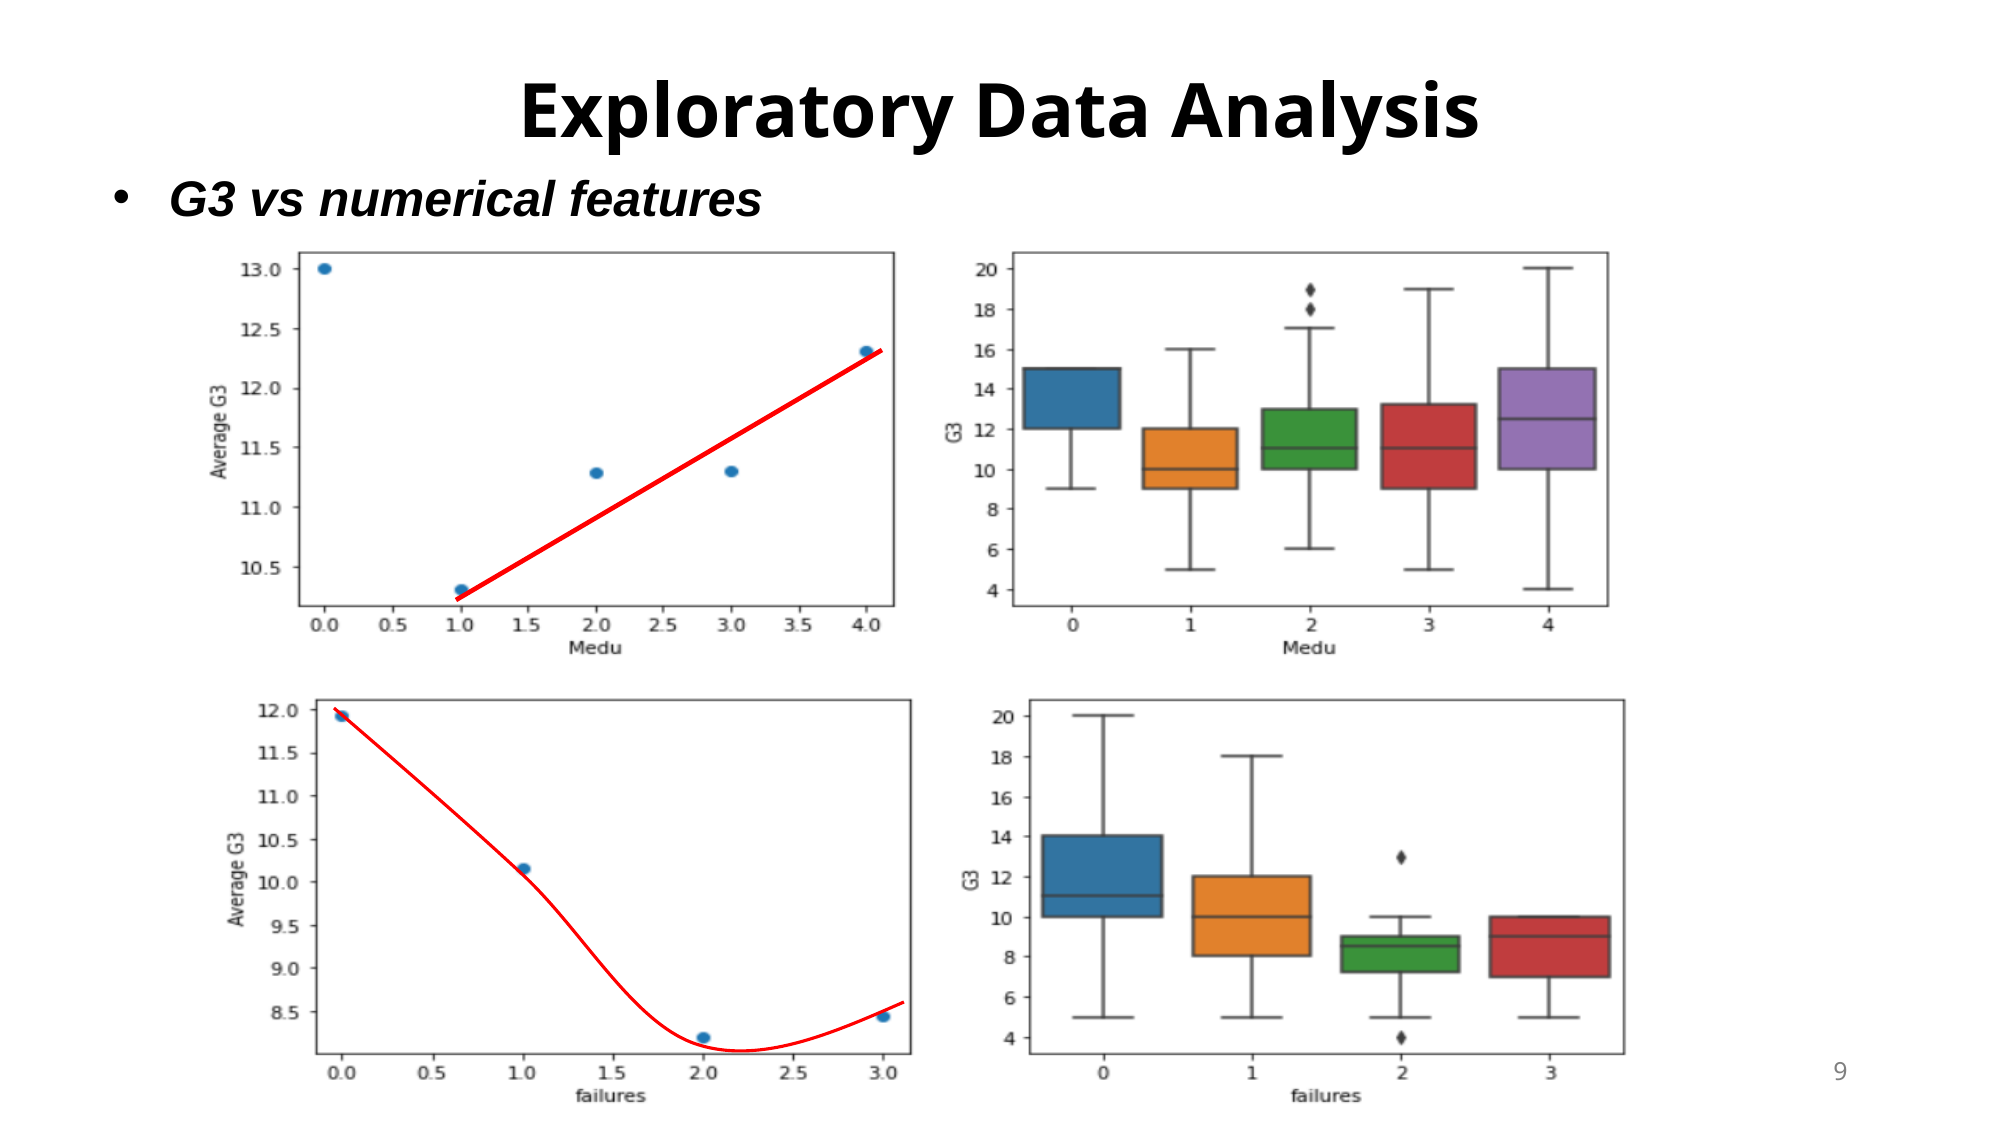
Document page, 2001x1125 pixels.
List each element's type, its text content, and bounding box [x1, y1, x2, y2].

text_box G3 vs numerical features [97, 129, 1823, 234]
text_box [455, 349, 882, 600]
title Exploratory Data Analysis [137, 60, 1863, 166]
picture [224, 687, 1659, 1119]
picture [191, 241, 1638, 671]
slide_number 9 [1659, 1042, 1863, 1103]
